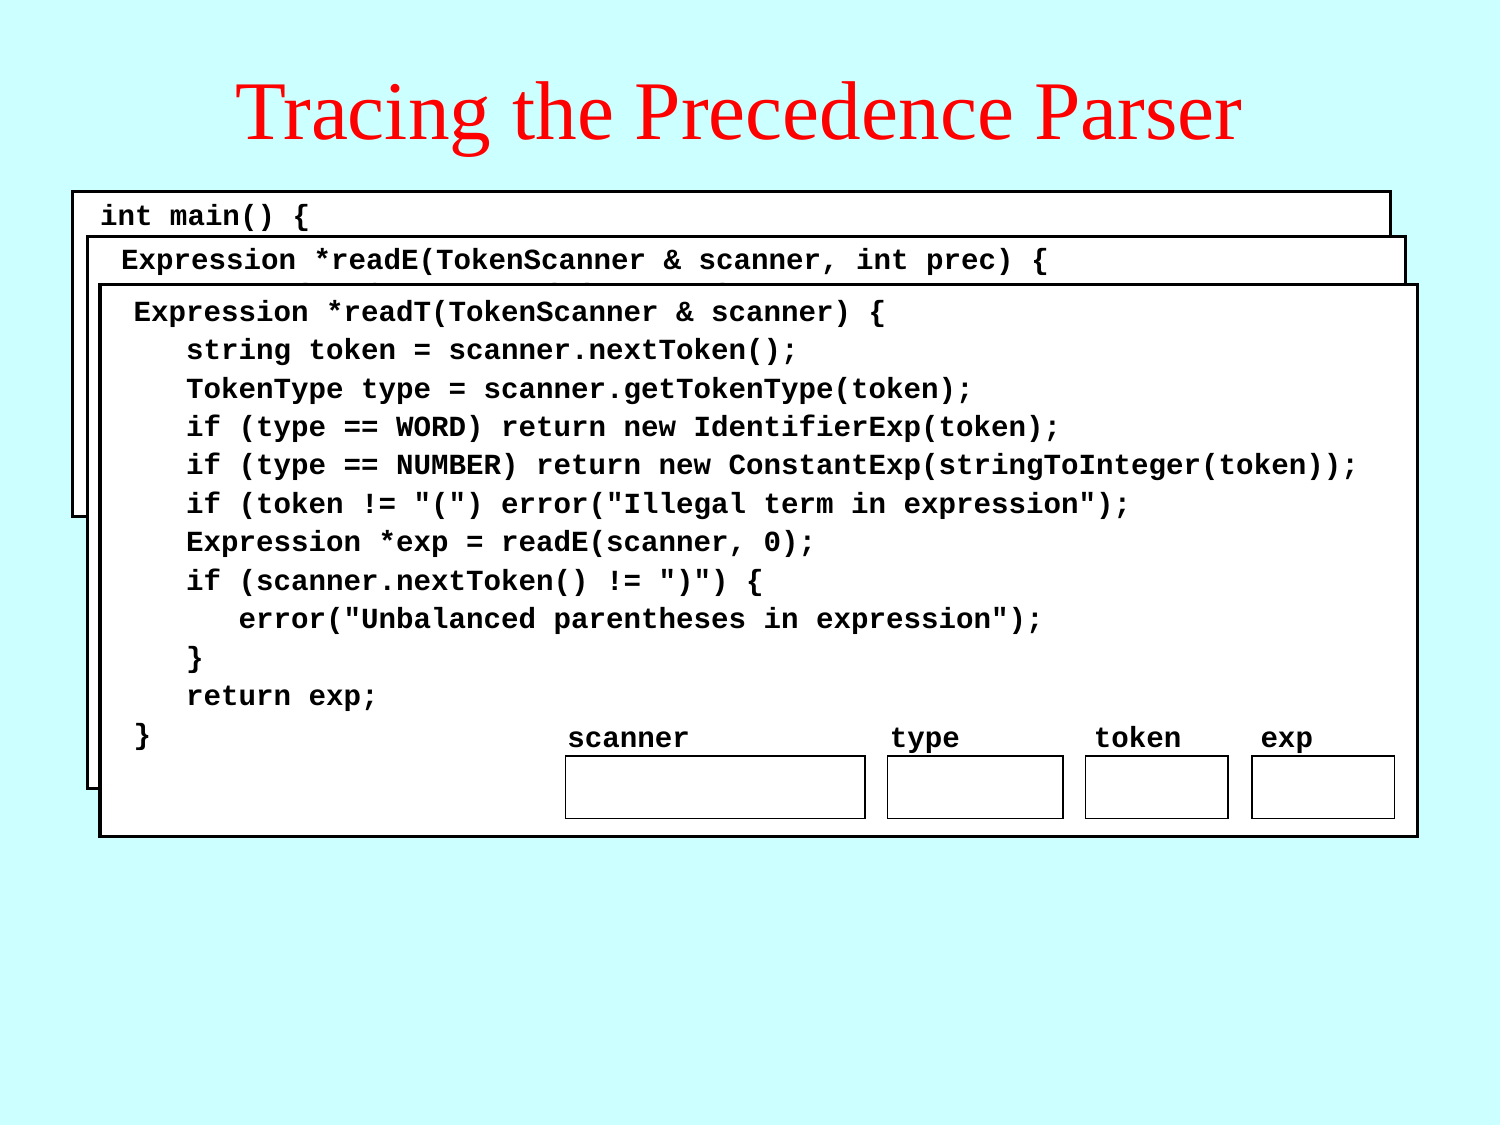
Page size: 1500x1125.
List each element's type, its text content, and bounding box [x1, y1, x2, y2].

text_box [87, 233, 1415, 789]
text_box int main() { TokenScanner scanner = new TokenScanner(); scanner.setInput("odd = 2 * n + 1"); scanner.ignoreWhitespace(); Expression *exp = readE(scanner, 0); . . . } [85, 185, 1392, 233]
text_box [99, 280, 1424, 837]
text_box [72, 191, 85, 517]
title Tracing the Precedence Parser [0, 12, 1500, 201]
